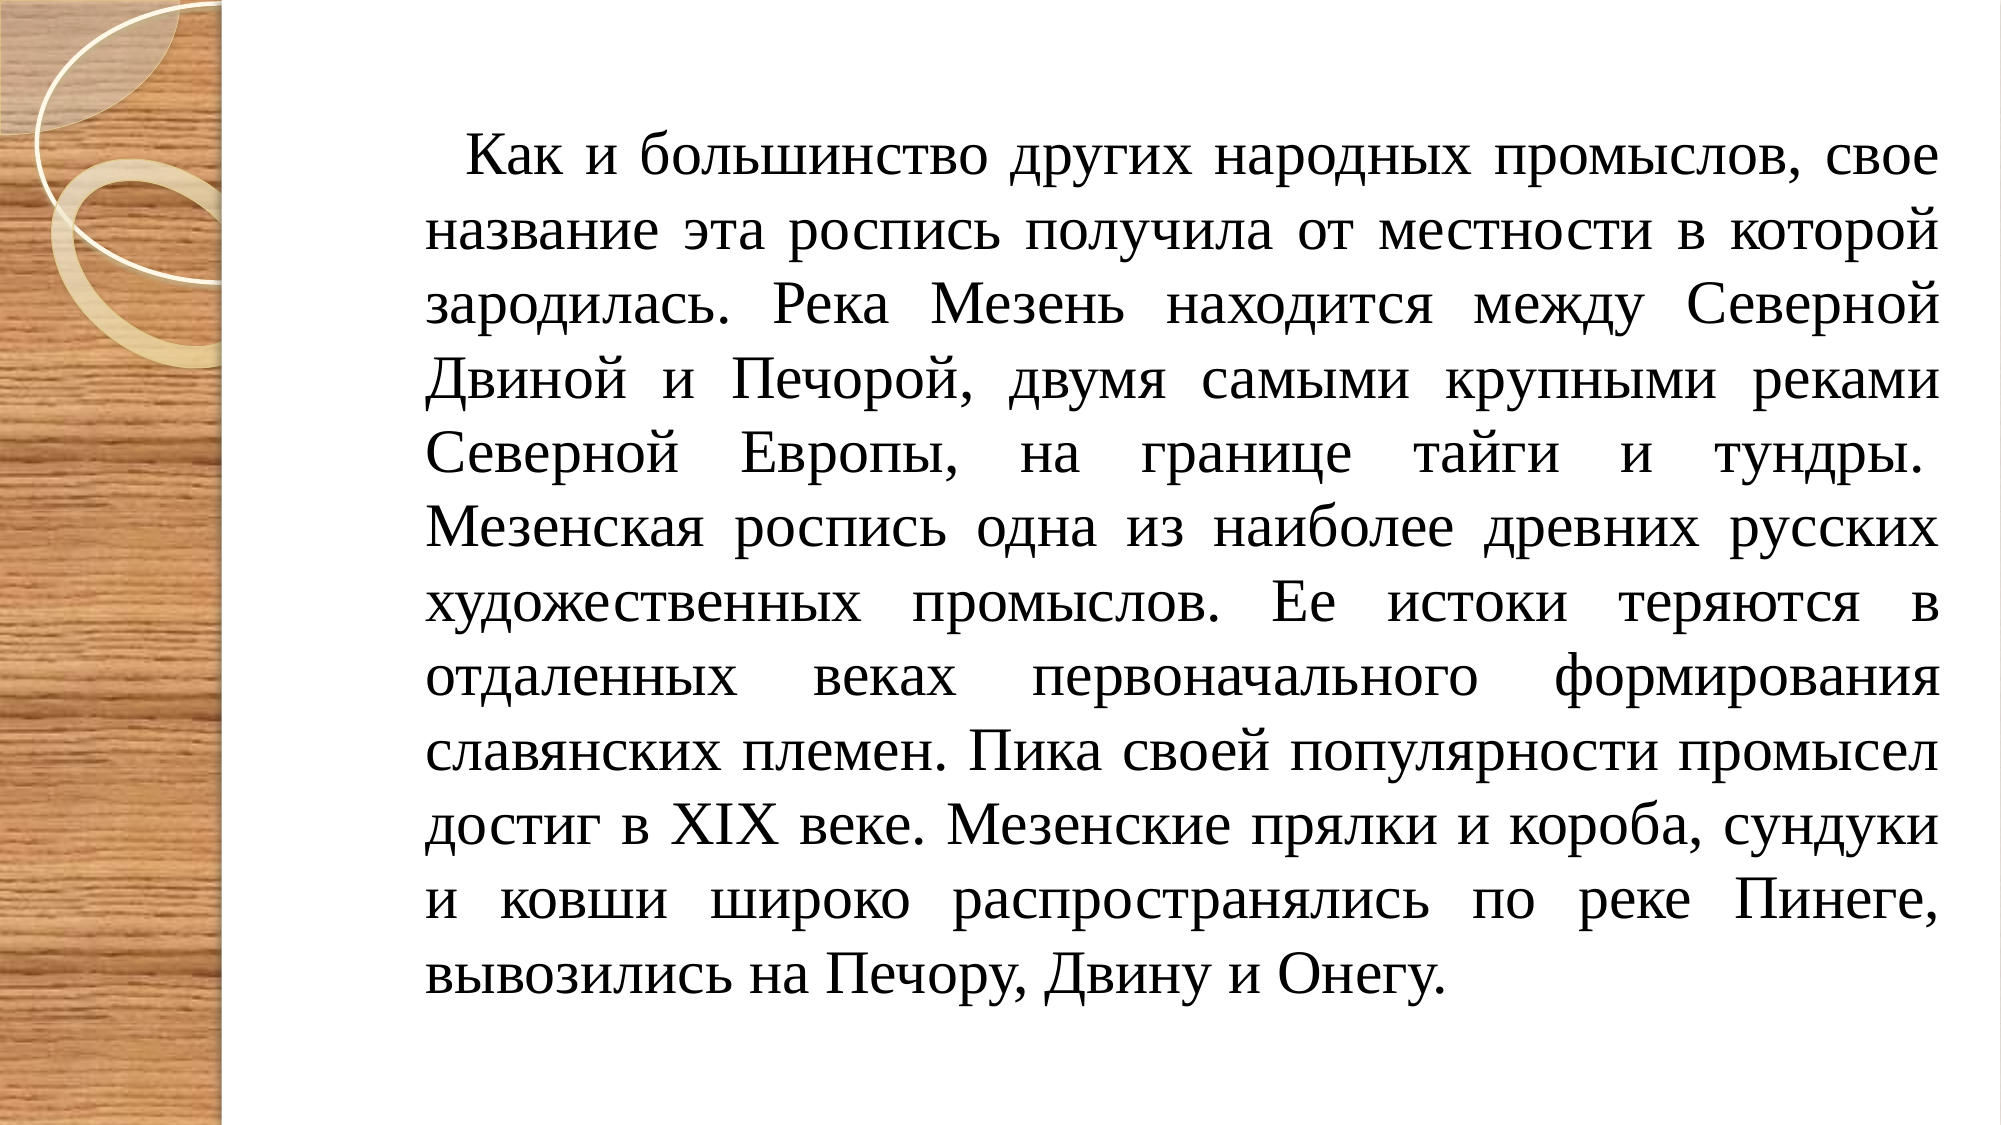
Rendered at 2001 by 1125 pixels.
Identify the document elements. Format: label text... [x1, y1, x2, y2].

list Как и большинство других народных промыслов, свое название эта роспись получила от местности в которой зародилась. Река Мезень находится между Северной Двиной и Печорой, двумя самыми крупными реками Северной Европы, на границе тайги и тундры. Мезенская роспись одна из наиболее древних русских художественных промыслов. Ее истоки теряются в отдаленных веках первоначального формирования славянских племен. Пика своей популярности промысел достиг в XIX веке. Мезенские прялки и короба, сундуки и ковши широко распространялись по реке Пинеге, вывозились на Печору, Двину и Онегу. [350, 105, 1957, 1025]
picture [181, 0, 219, 4]
picture [0, 134, 221, 1125]
picture [75, 181, 216, 280]
picture [42, 13, 216, 200]
picture [74, 238, 216, 346]
